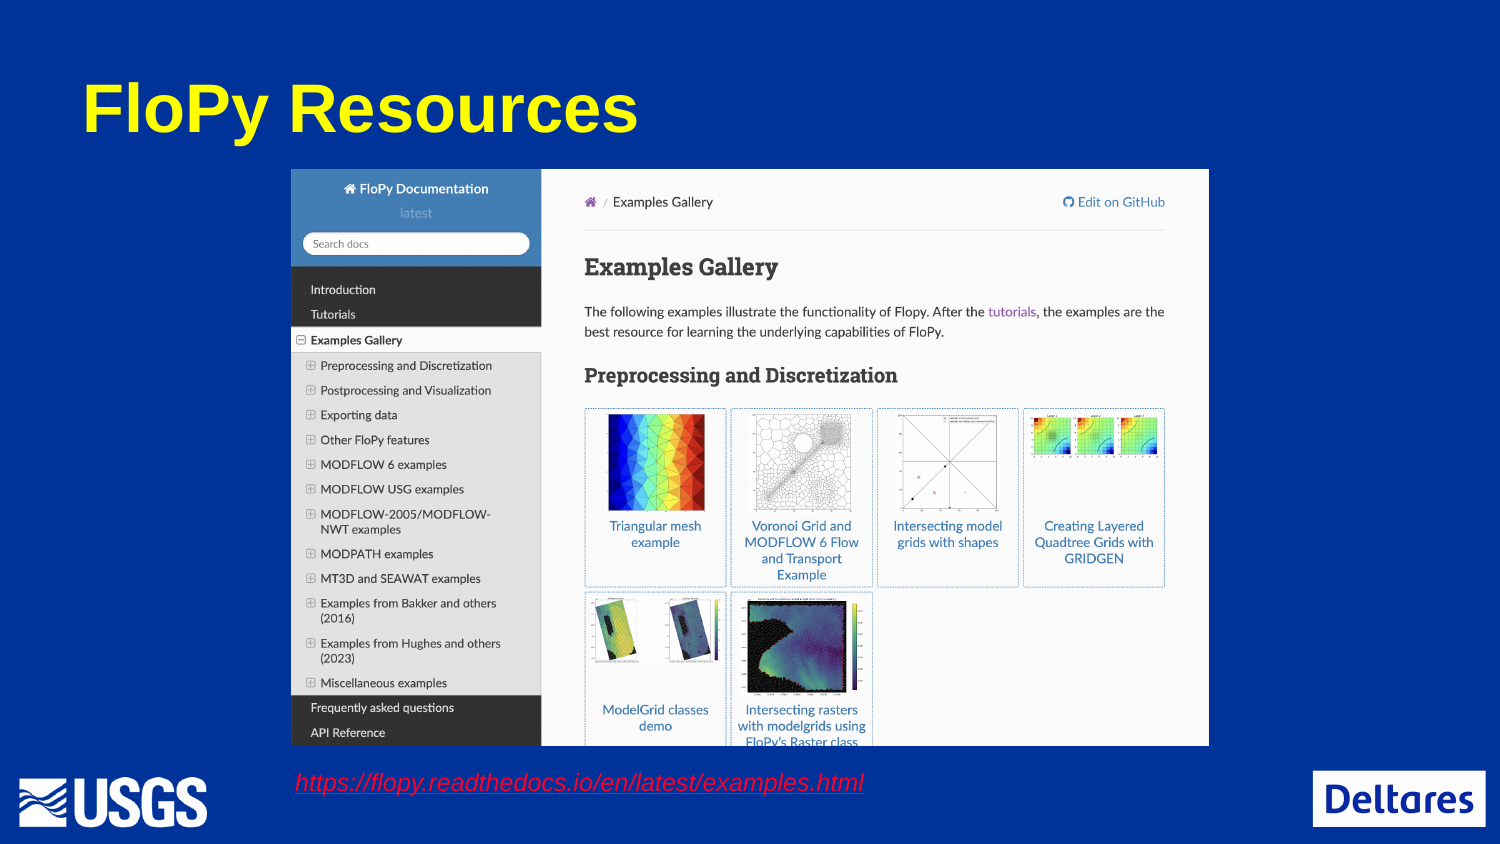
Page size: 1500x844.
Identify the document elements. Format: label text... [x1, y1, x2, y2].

title FloPy Resources [74, 61, 1425, 157]
text_box https://flopy.readthedocs.io/en/latest/examples.html [280, 759, 1031, 804]
picture [1312, 769, 1486, 828]
picture [290, 169, 1210, 746]
